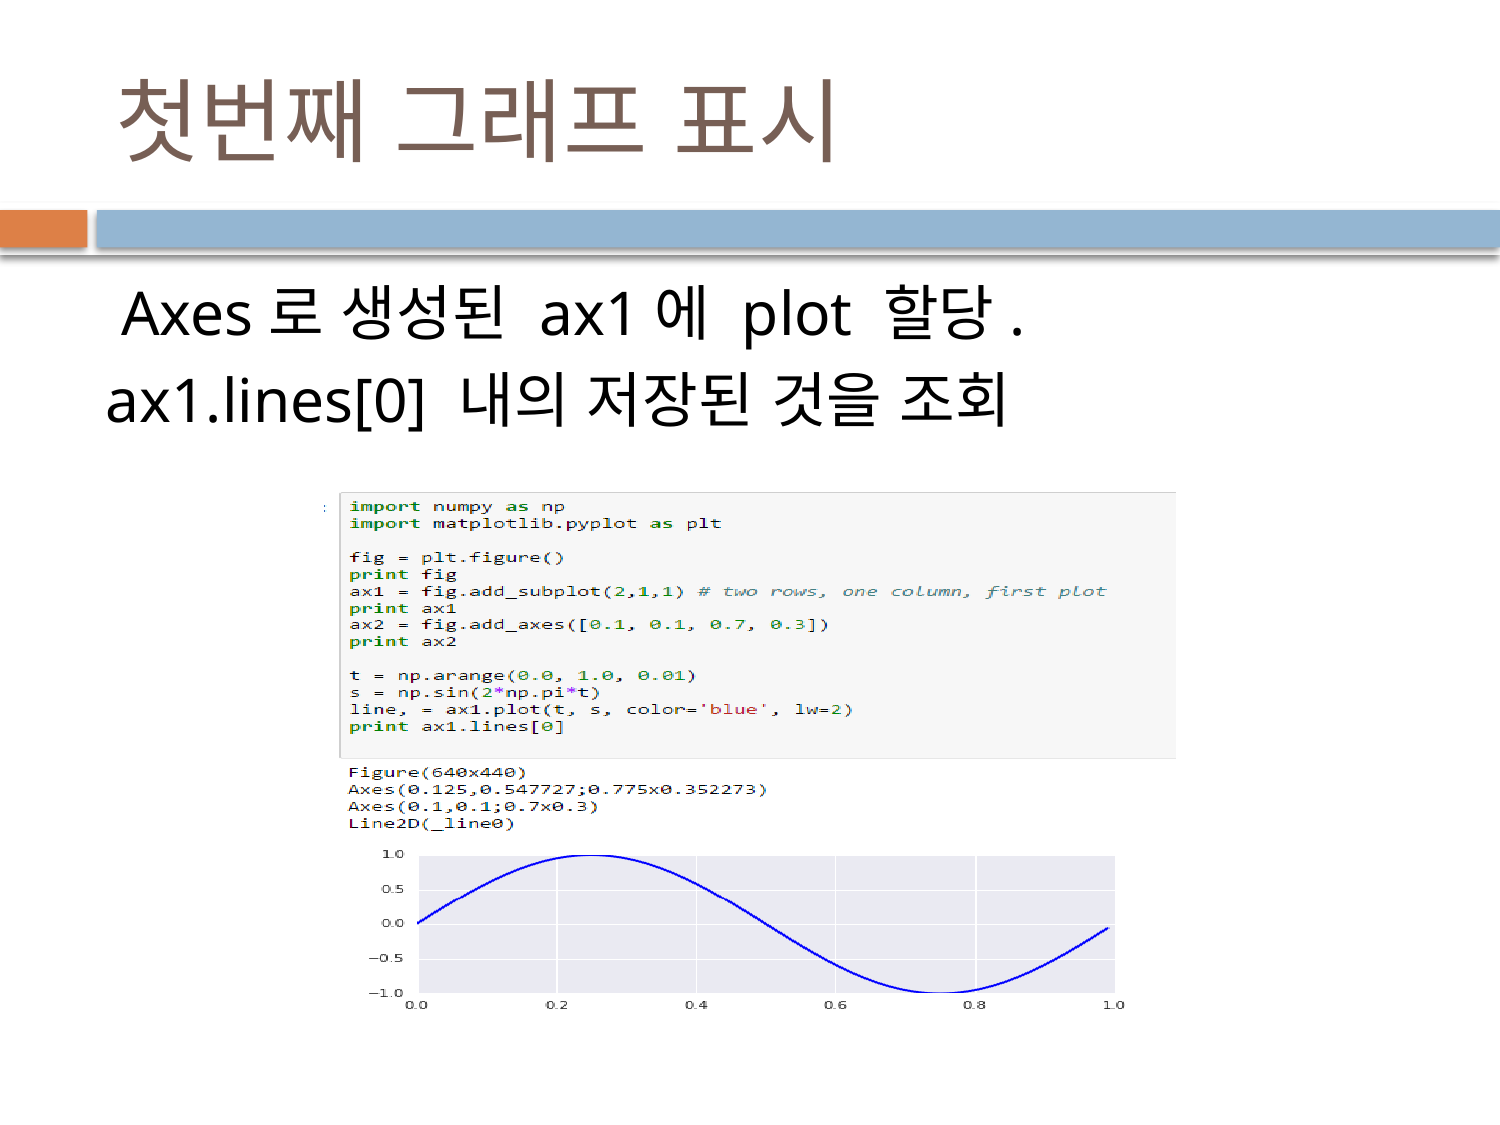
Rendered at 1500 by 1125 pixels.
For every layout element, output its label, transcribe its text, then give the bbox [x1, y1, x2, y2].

picture [323, 479, 1176, 1039]
title 첫번째 그래프 표시 [100, 37, 1438, 200]
list Axes로 생성된 ax1에 plot 할당. ax1.lines[0] 내의 저장된 것을 조회 [75, 267, 1425, 539]
